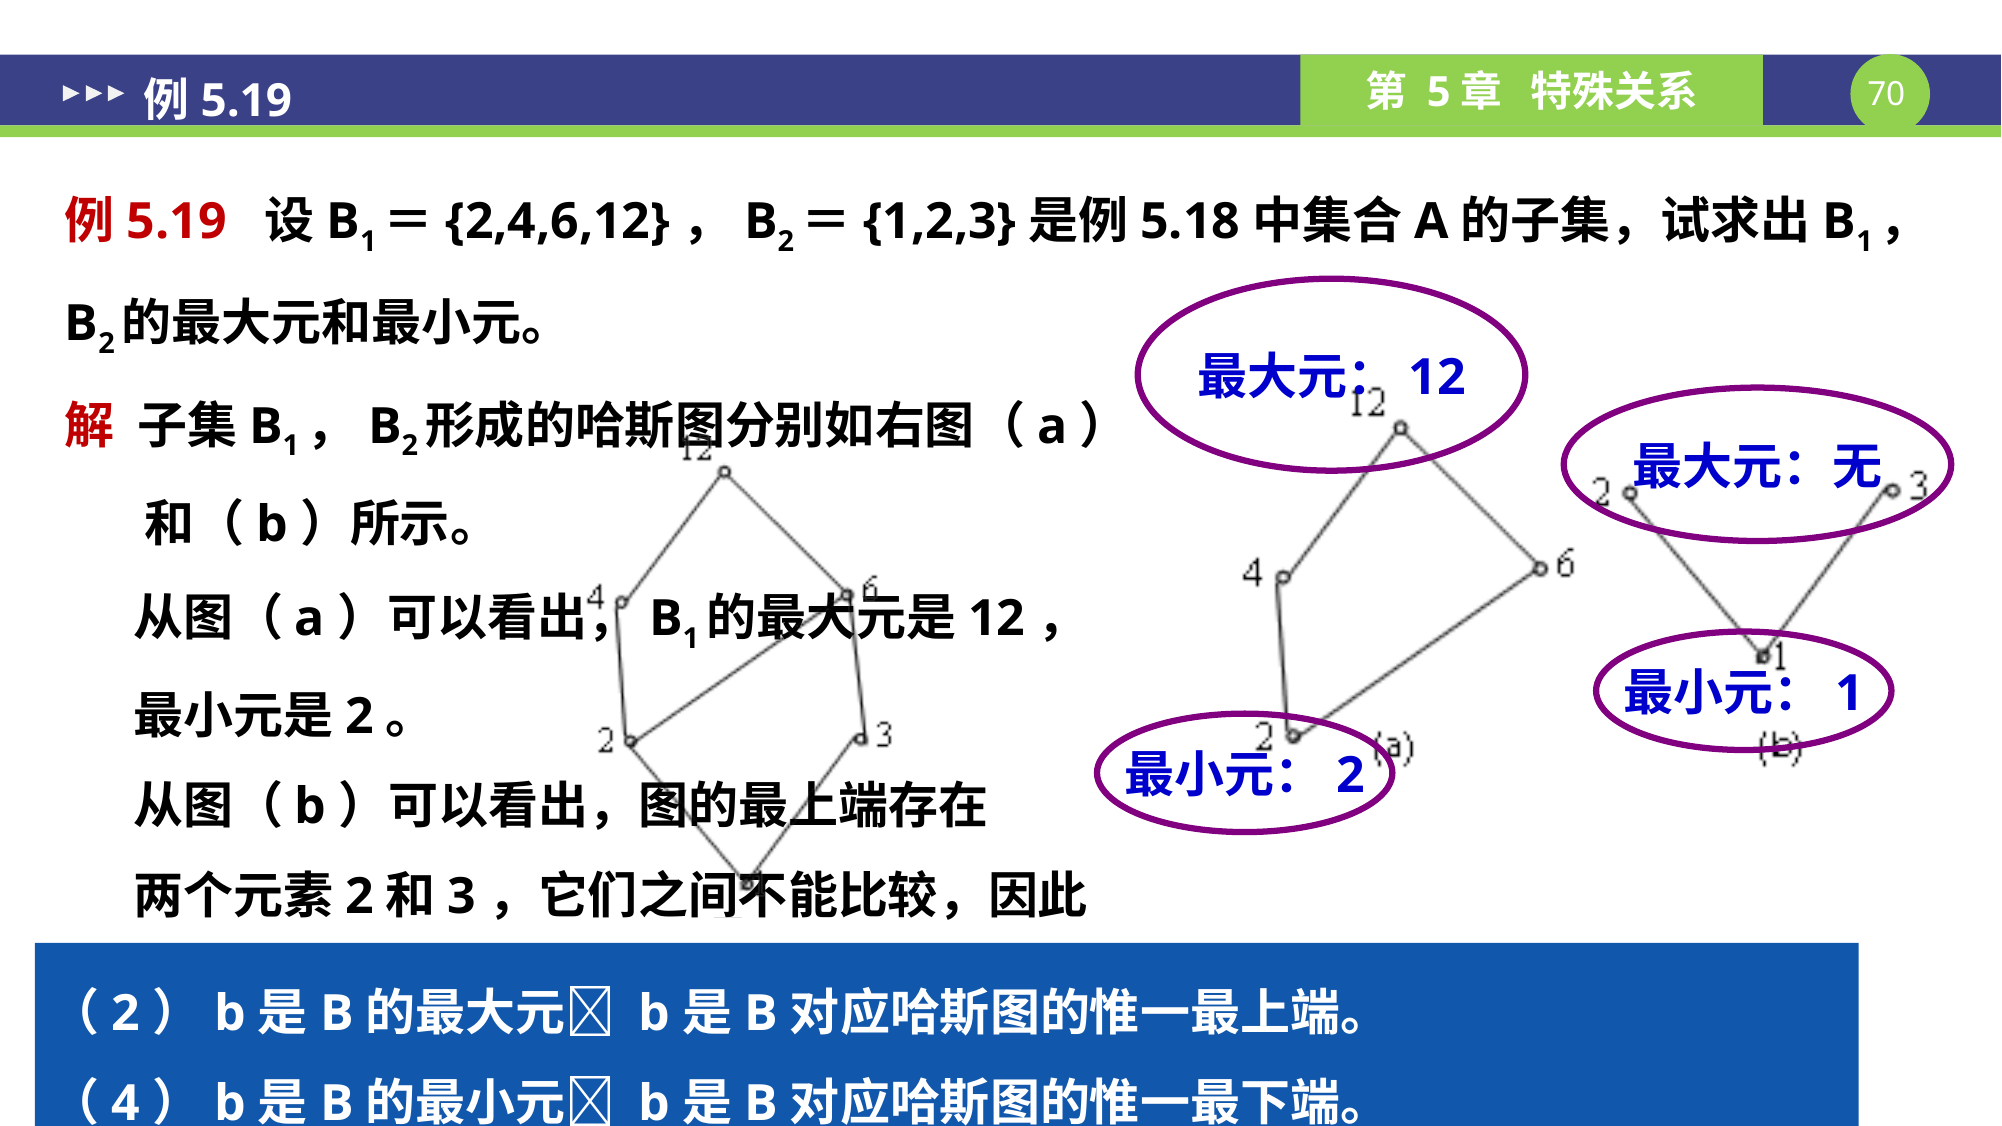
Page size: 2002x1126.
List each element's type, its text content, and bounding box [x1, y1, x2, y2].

title 例5.19 [123, 49, 1889, 146]
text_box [560, 405, 923, 982]
list 例5.19 设B1＝{2,4,6,12}，B2＝{1,2,3}是例5.18中集合A的子集，试求出B1，B2的最大元和最小元。 解 子集B1，B2形成的哈斯图分别如右图（a） 和（b）所示。 从图（a）可以看出，B1的最大元是12， 最小元是2。 从图（b）可以看出，图的最上端存在 两个元素2和3，它们之间不能比较，因此 B2无最大元，最小元是1。 [44, 144, 1951, 1038]
text_box 最小元：2 [1097, 715, 1207, 831]
text_box （2）b是B的最大元 b是B对应哈斯图的惟一最上端。 （4）b是B的最小元 b是B对应哈斯图的惟一最下端。 [34, 942, 1859, 1126]
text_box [1212, 353, 1964, 861]
text_box 最大元：12 [1137, 278, 1520, 449]
